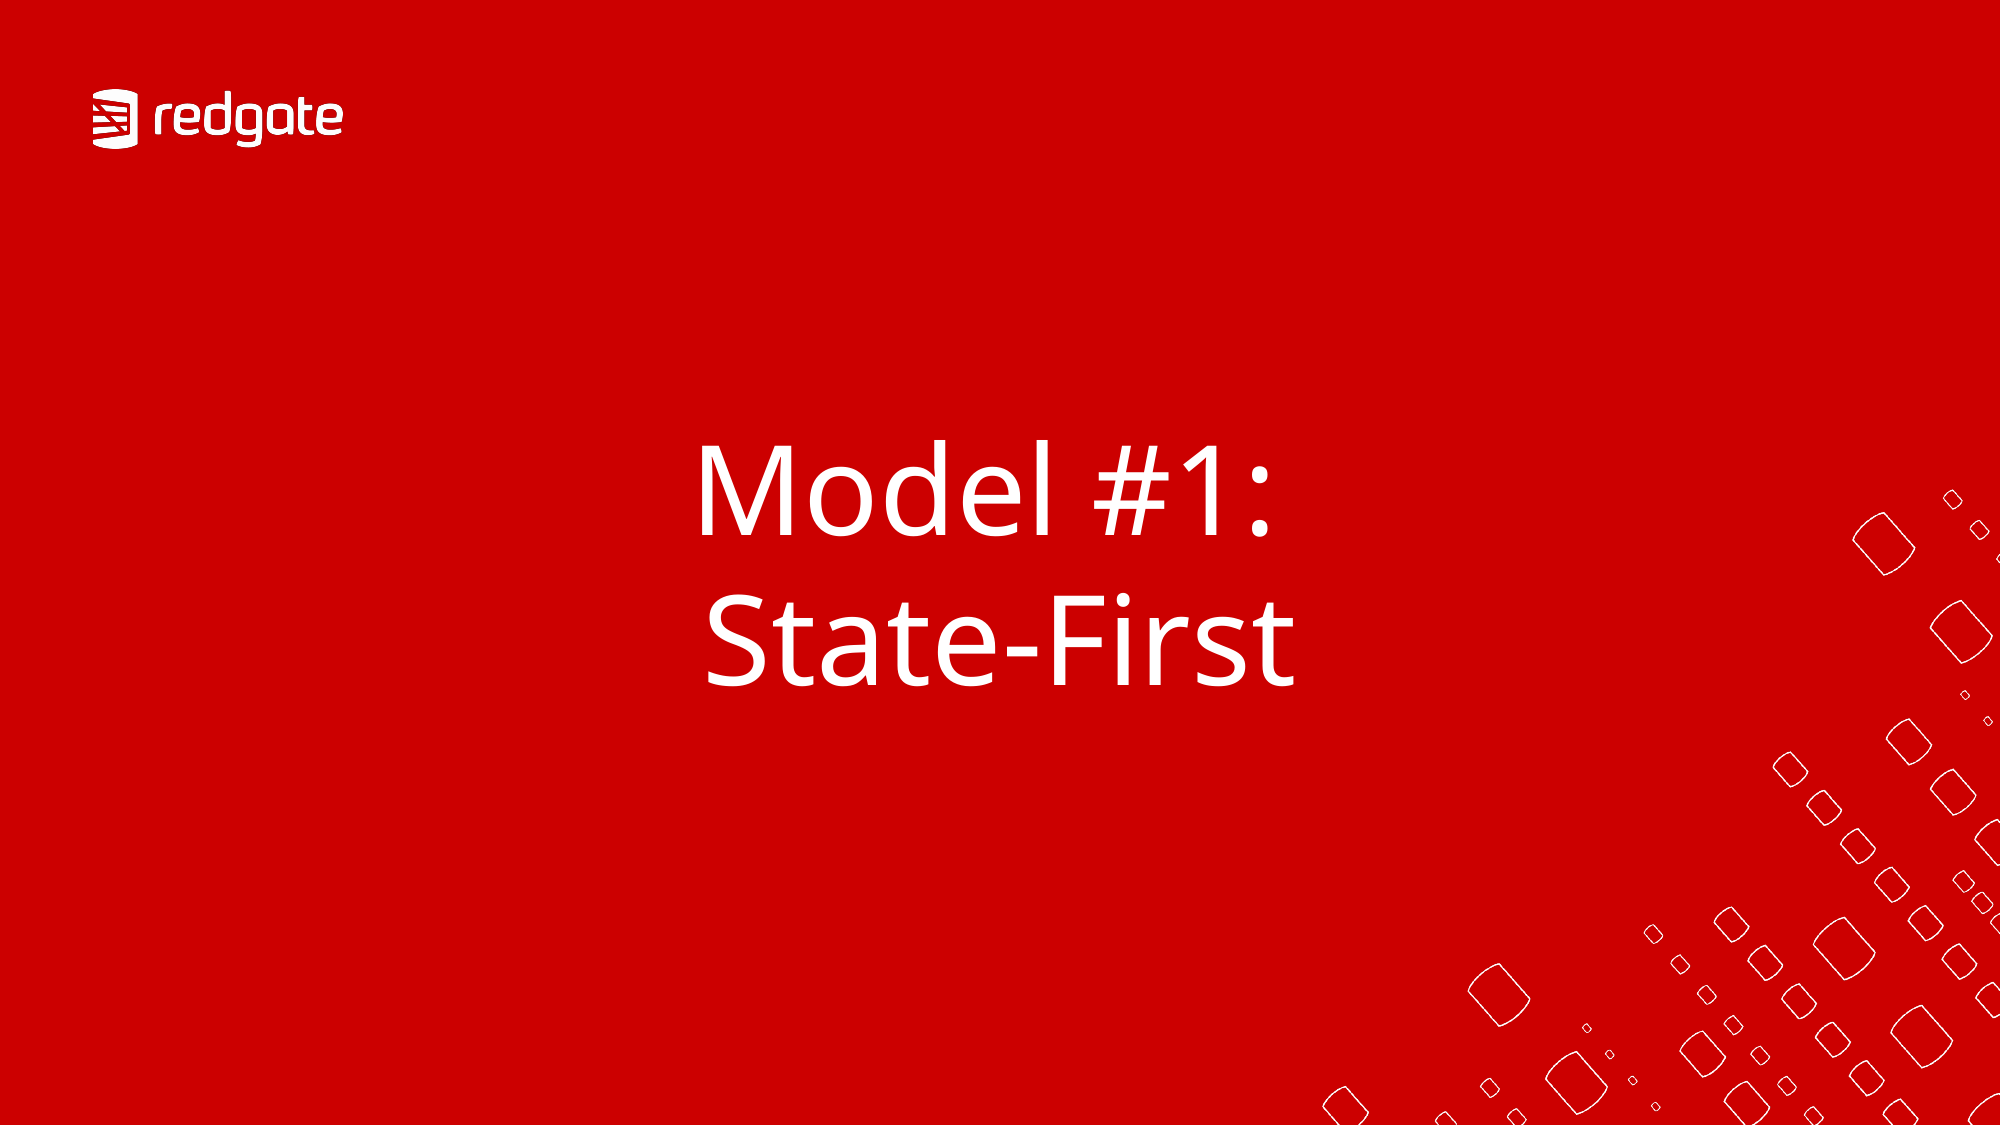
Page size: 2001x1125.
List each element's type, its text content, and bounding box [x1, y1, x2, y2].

text_box Model #1: State-First [201, 403, 1799, 719]
picture [826, 460, 2000, 1125]
picture [93, 89, 343, 149]
